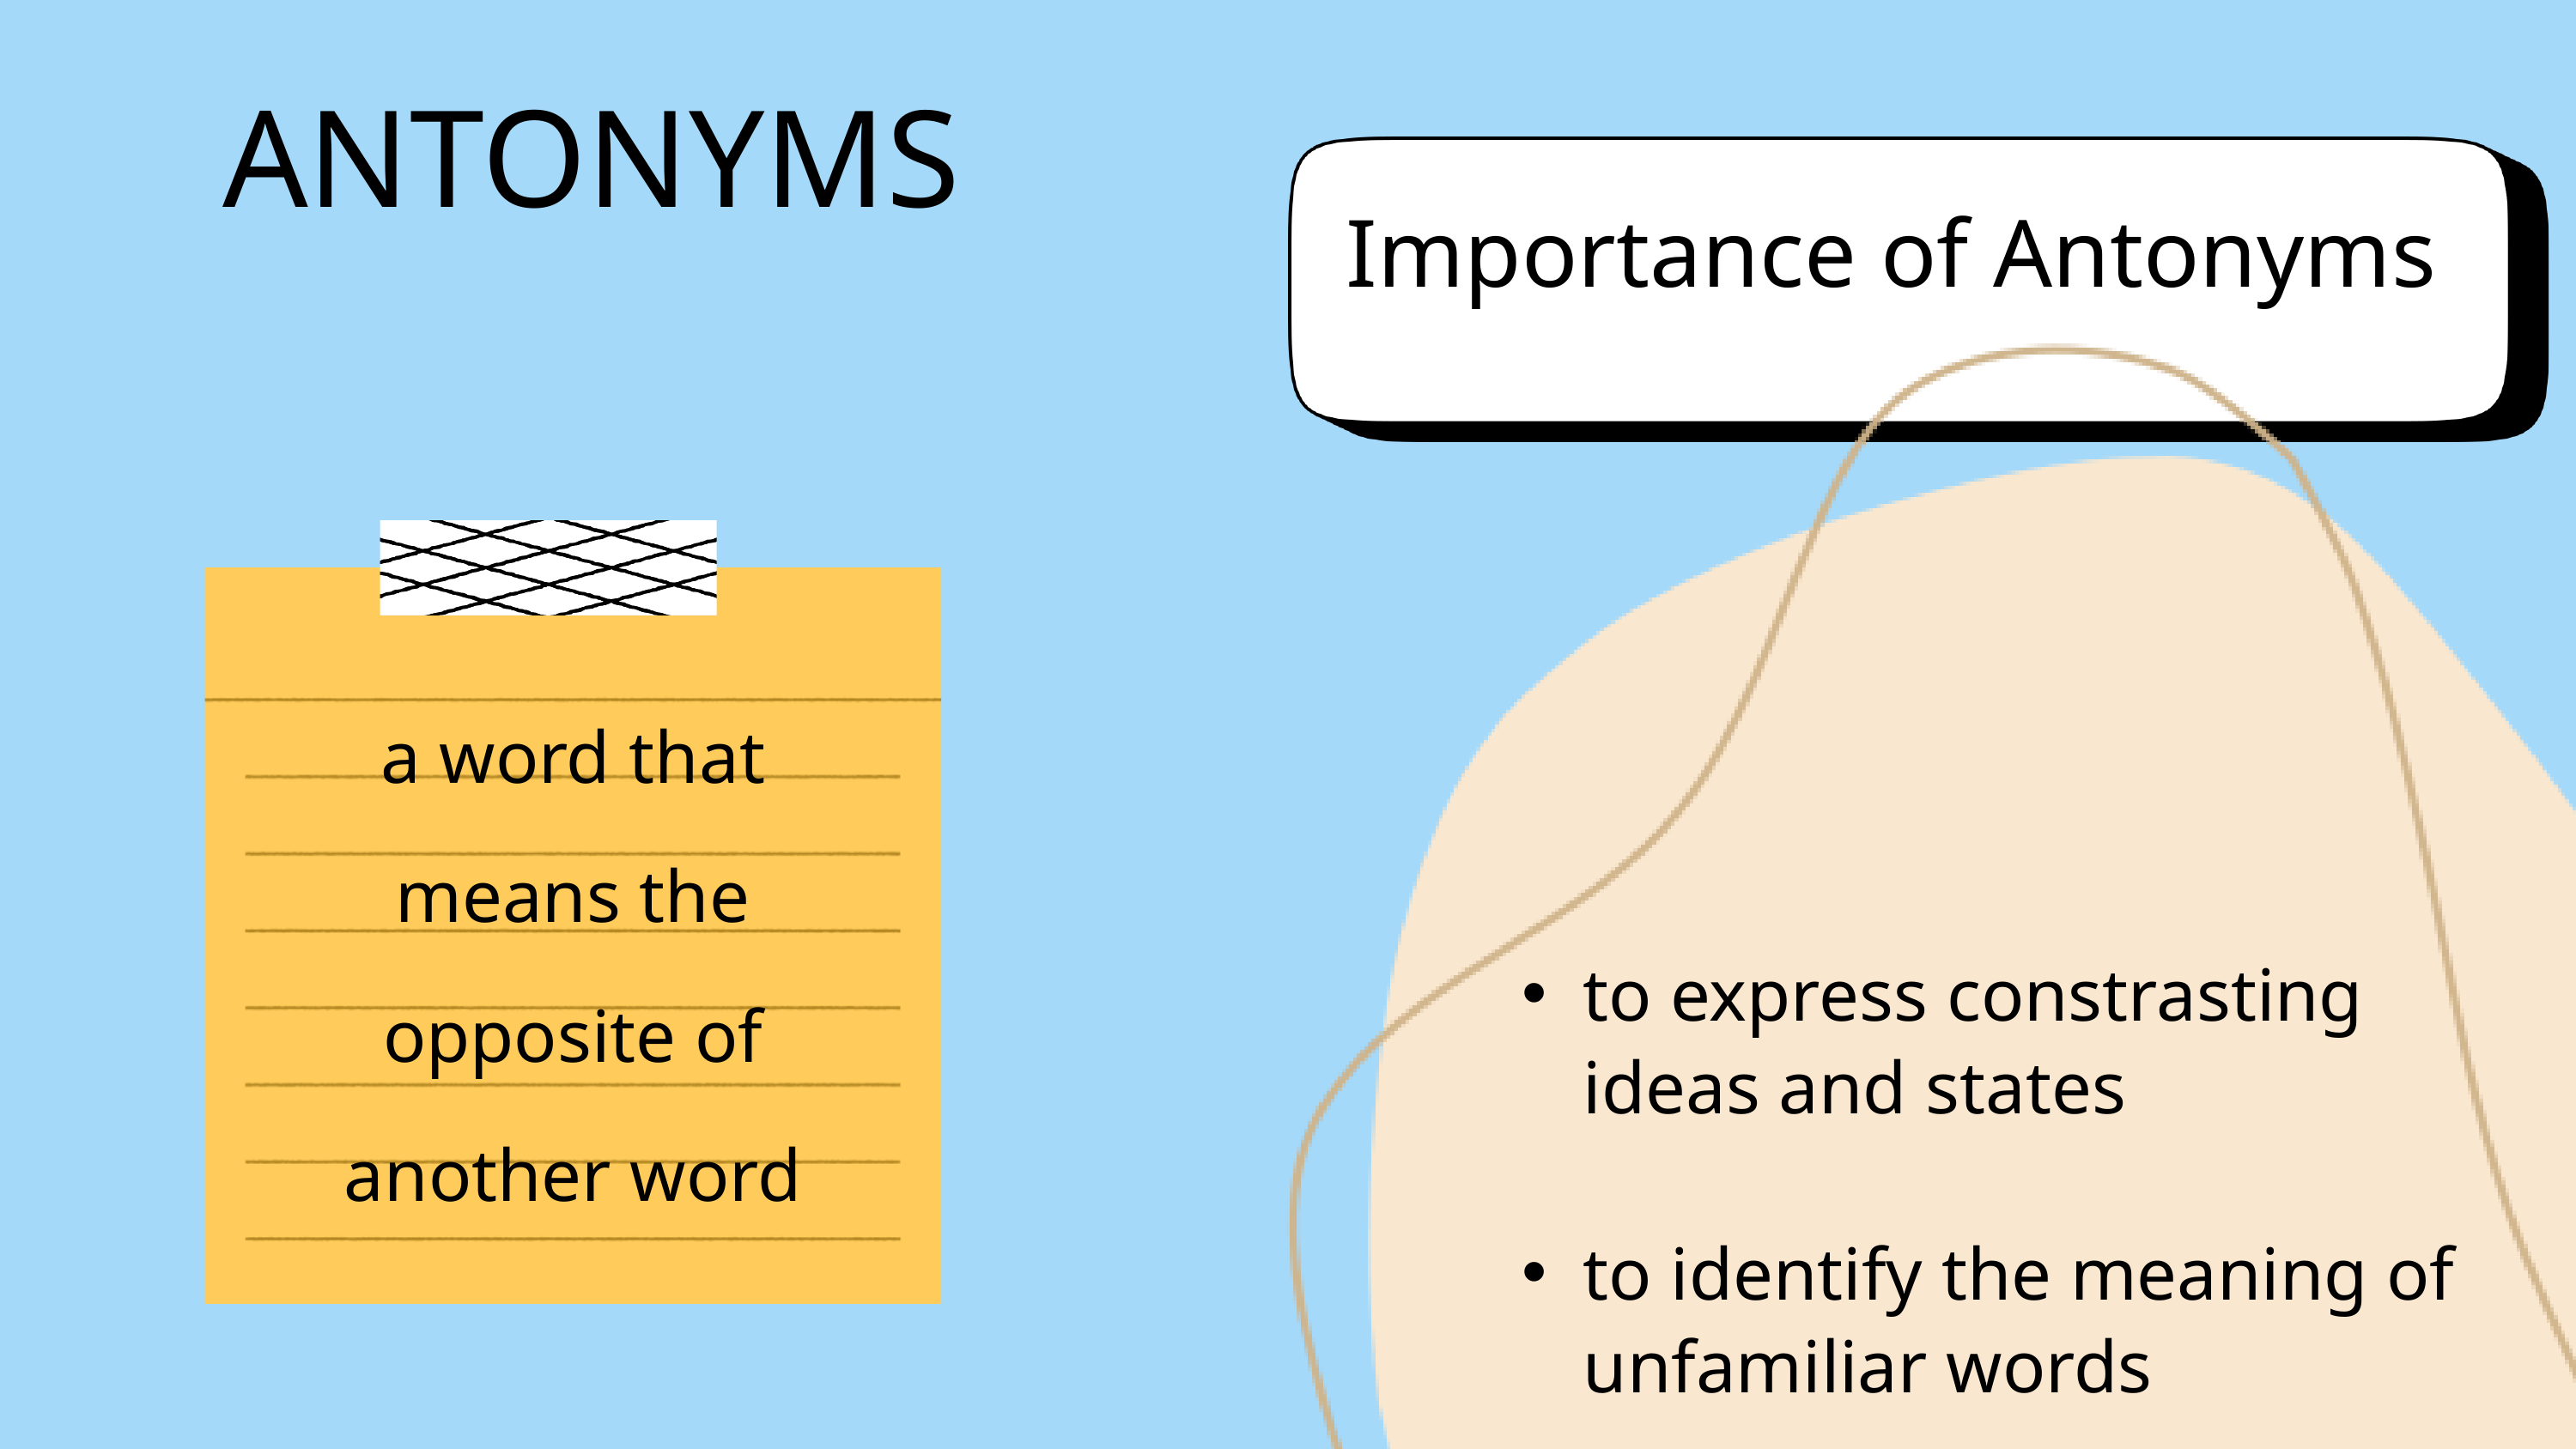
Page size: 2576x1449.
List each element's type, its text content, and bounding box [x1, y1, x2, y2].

text_box ANTONYMS [222, 83, 1326, 234]
text_box [204, 567, 942, 1304]
text_box [1288, 136, 2549, 337]
text_box a word that means the opposite of another word [282, 658, 864, 1216]
text_box to express constrasting ideas and states to identify the meaning of unfamiliar words [1461, 942, 2459, 1408]
text_box Importance of Antonyms [1323, 175, 2459, 306]
text_box [1267, 337, 2576, 1449]
text_box [380, 520, 717, 615]
